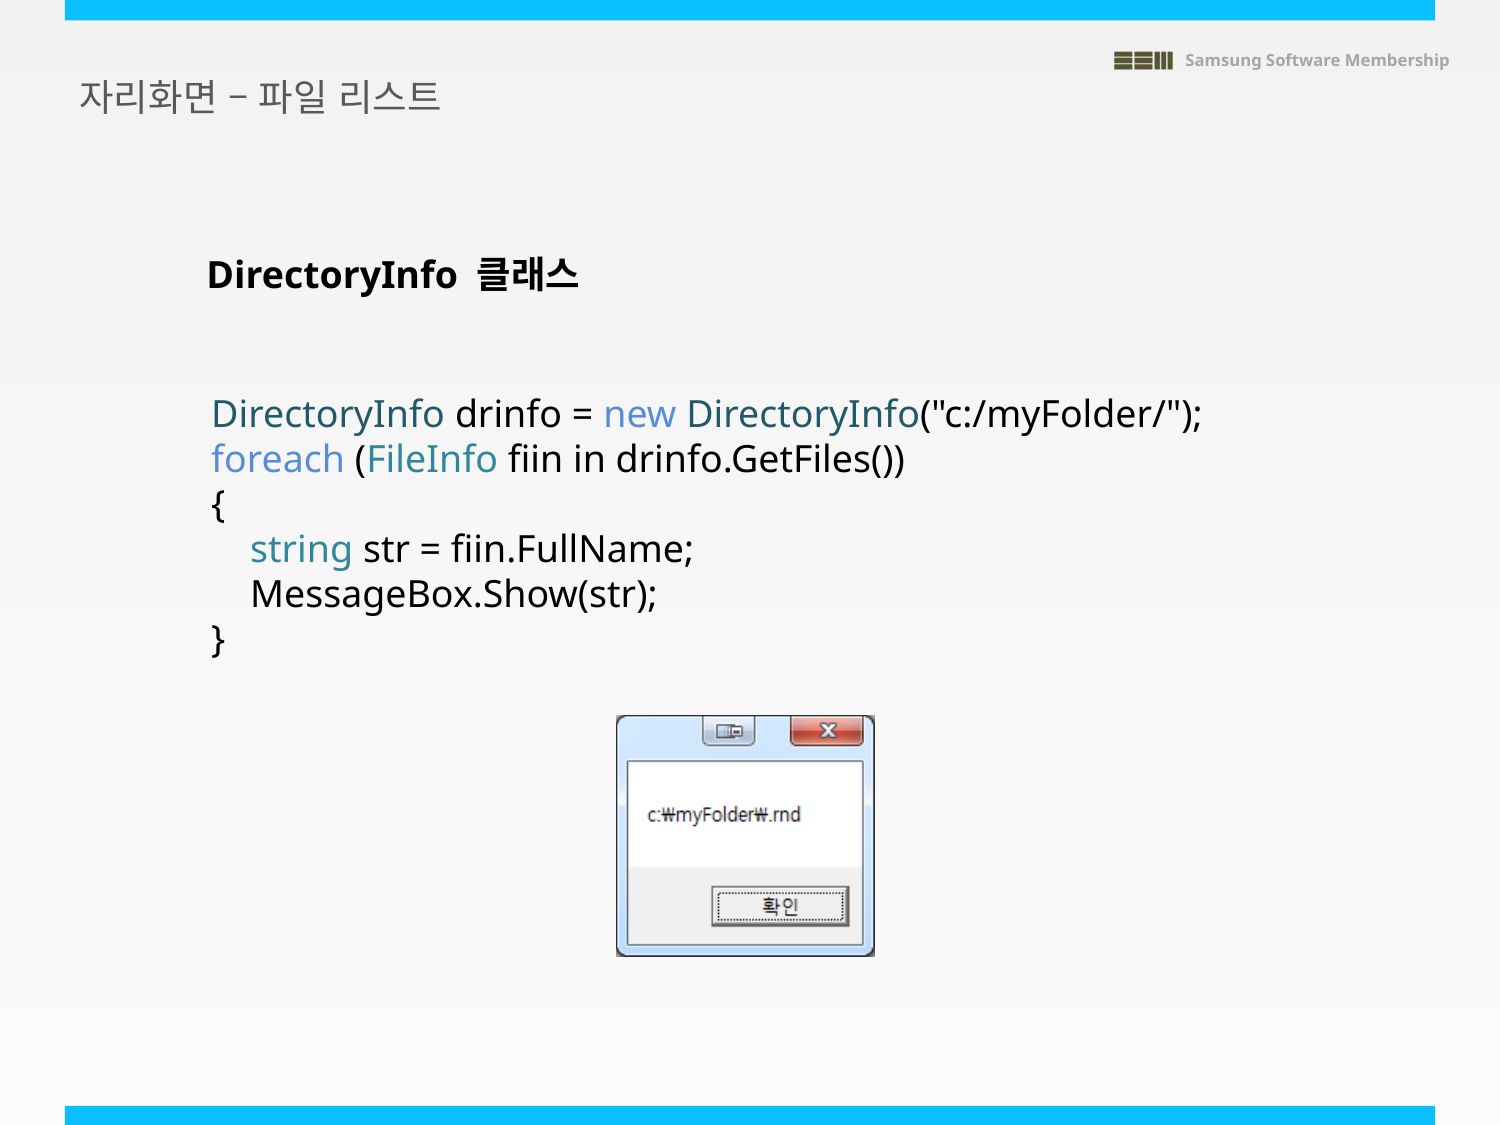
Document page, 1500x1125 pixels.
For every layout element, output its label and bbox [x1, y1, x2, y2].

picture [616, 715, 875, 957]
text_box [0, 0, 1500, 1125]
